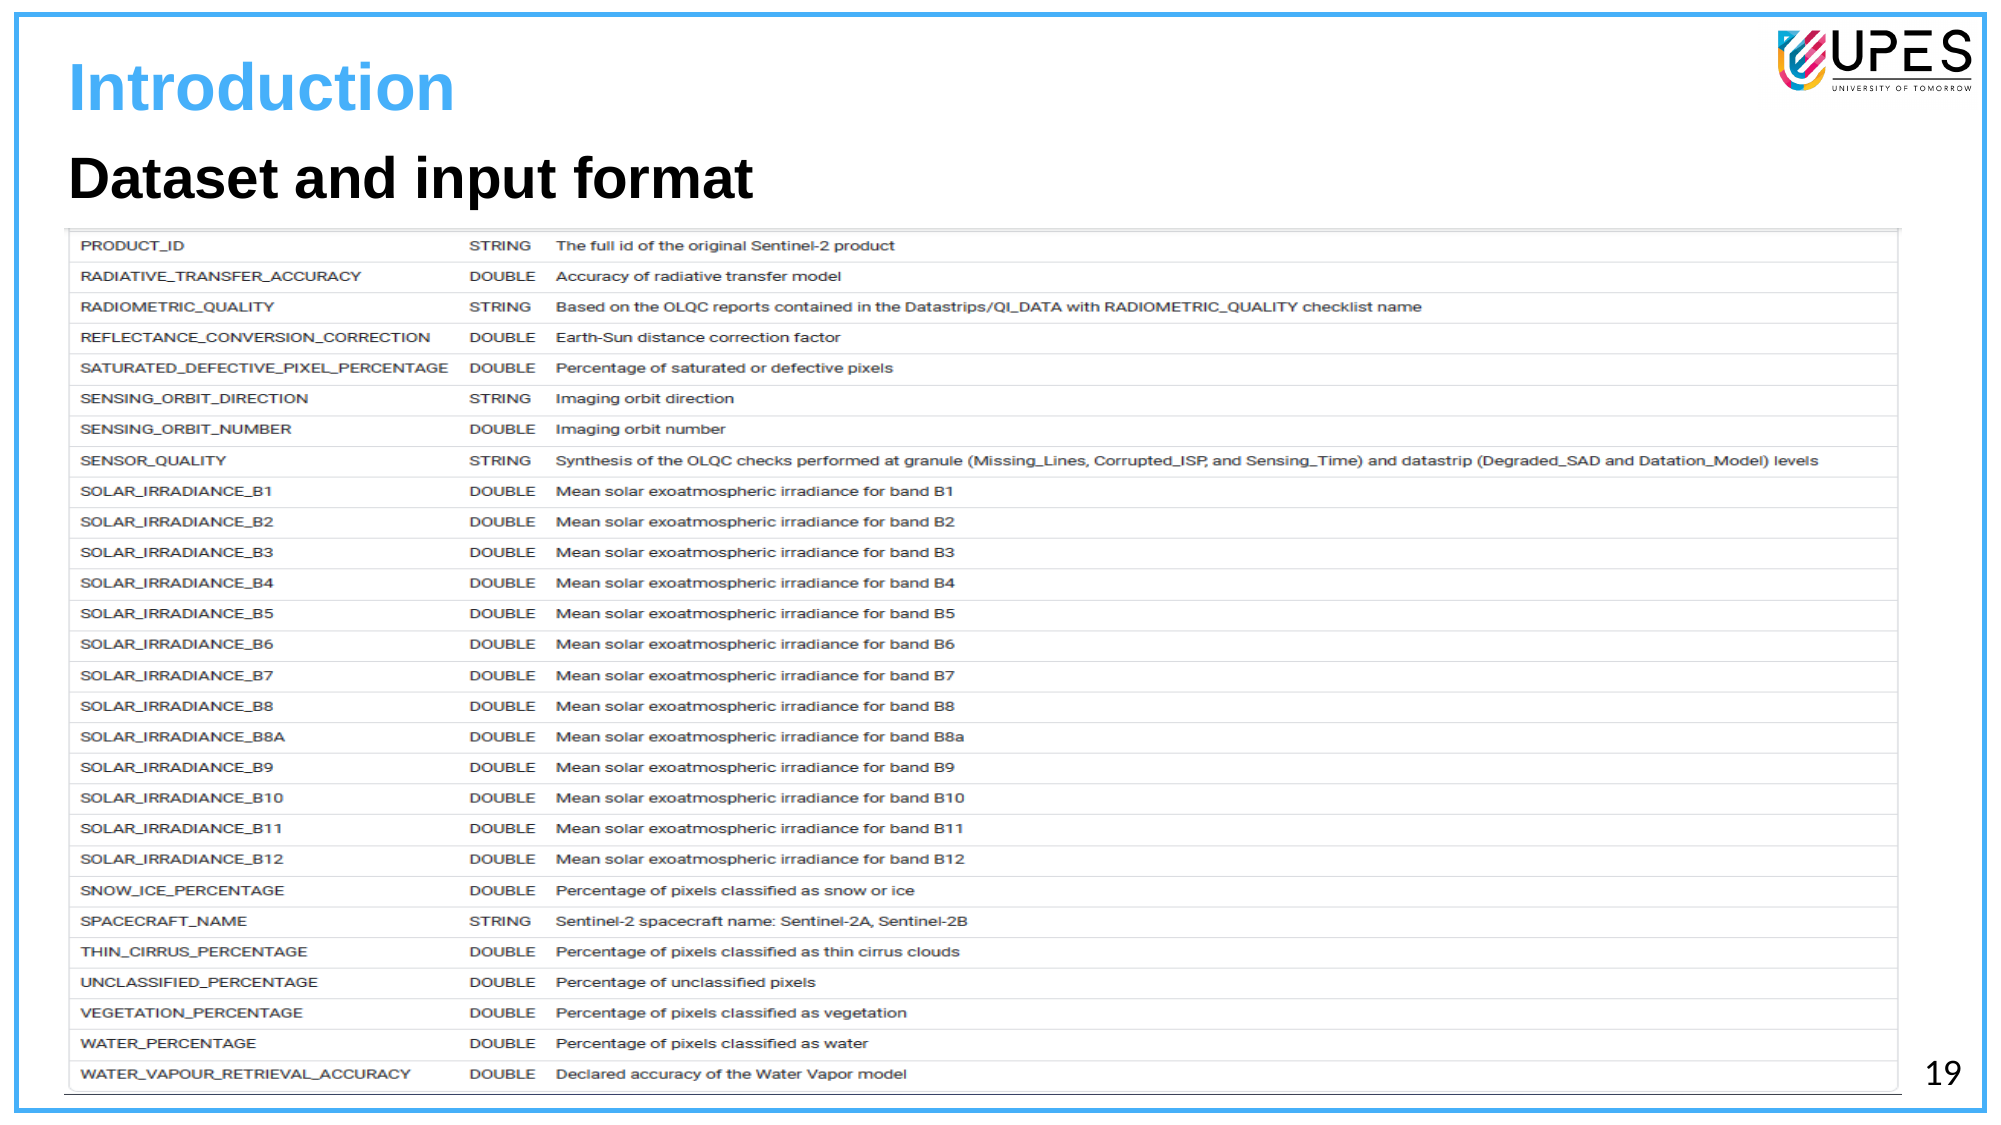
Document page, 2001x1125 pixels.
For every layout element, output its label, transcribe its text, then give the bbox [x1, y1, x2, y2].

text_box Introduction [53, 36, 1289, 132]
text_box Dataset and input format [53, 132, 1678, 218]
picture [1758, 20, 1978, 110]
text_box 19 [1909, 1040, 2000, 1095]
picture [64, 228, 1902, 1095]
